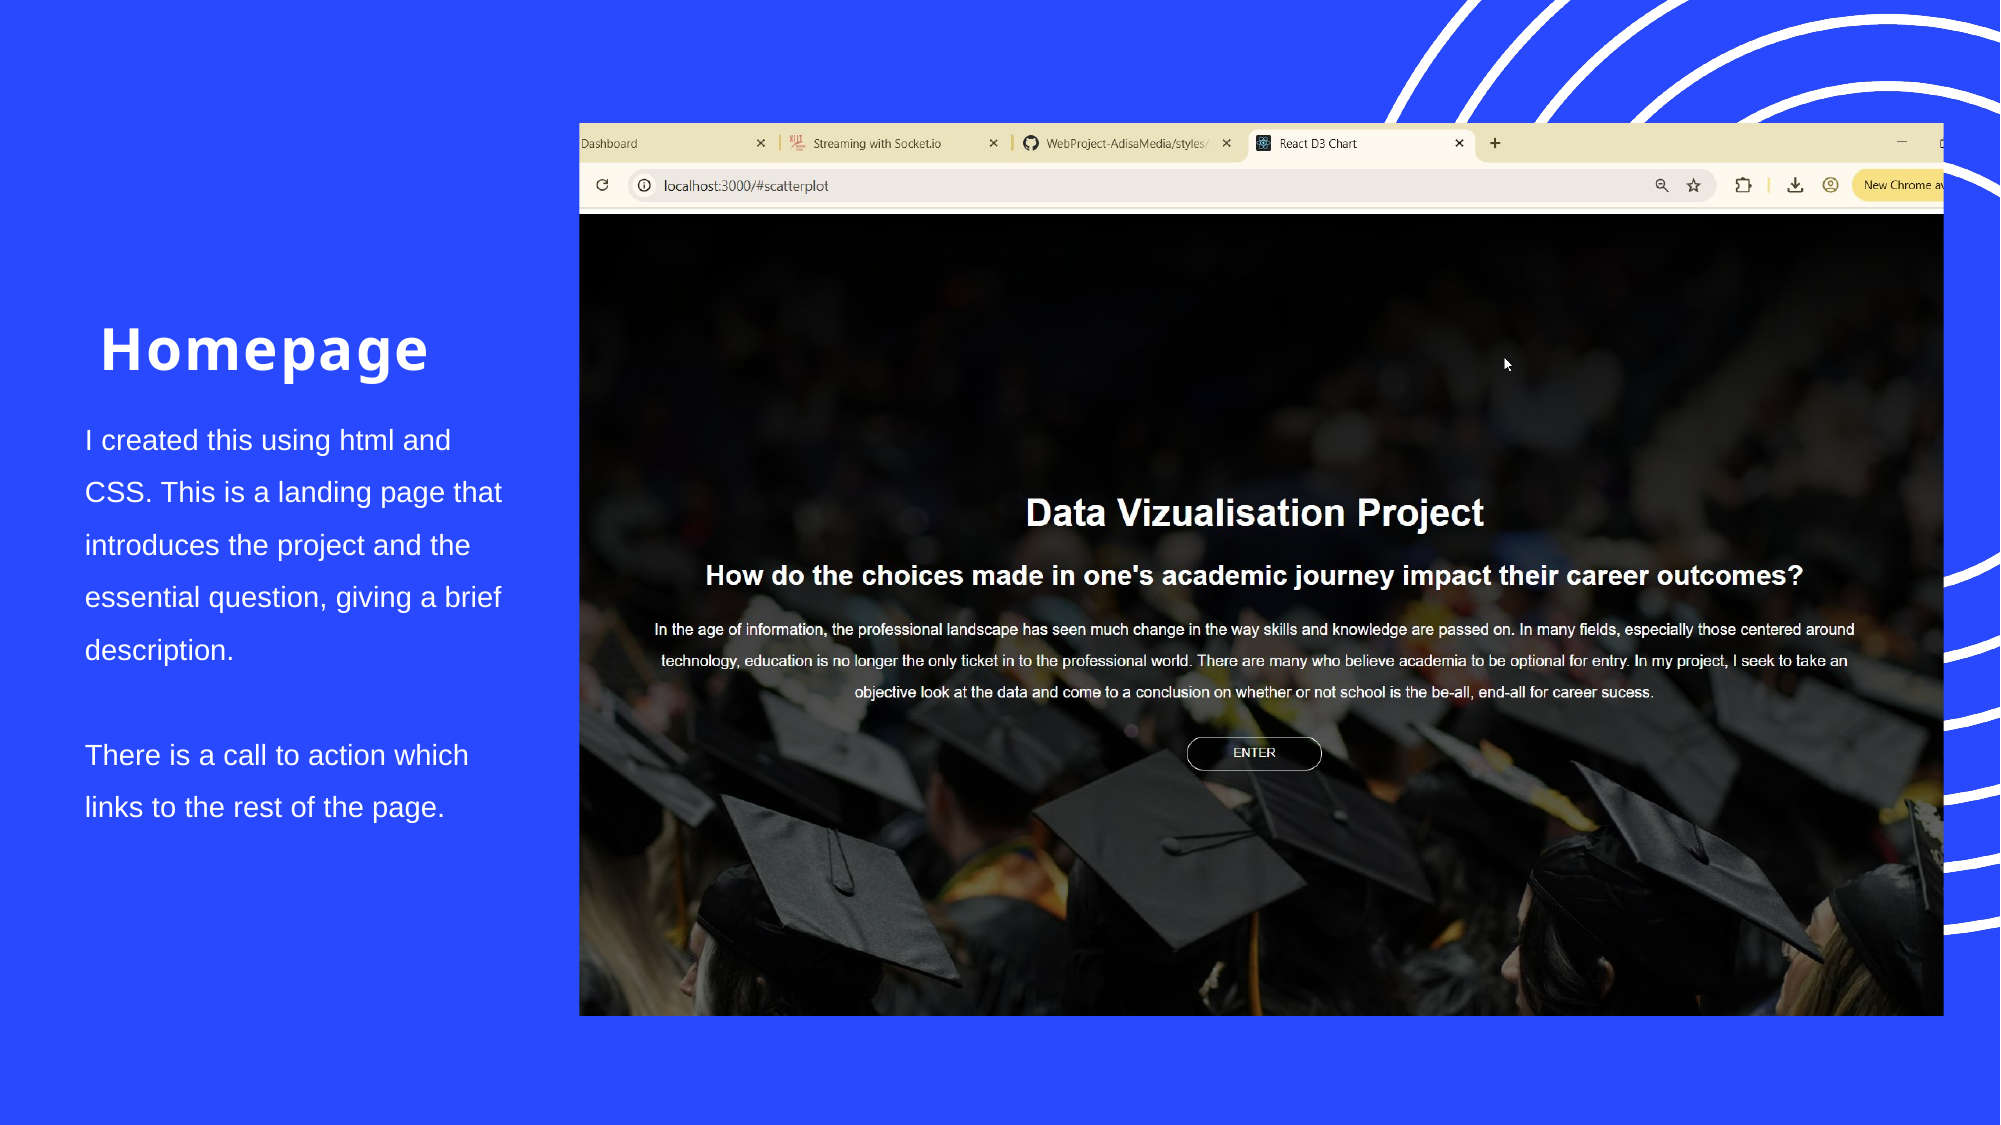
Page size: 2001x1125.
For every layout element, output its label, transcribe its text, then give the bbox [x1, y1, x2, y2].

text_box I created this using html and CSS. This is a landing page that introduces the project and the essential question, giving a brief description. There is a call to action which links to the rest of the page. [70, 396, 534, 831]
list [579, 123, 1944, 1016]
picture [1325, 0, 2000, 938]
title Homepage [99, 319, 504, 396]
